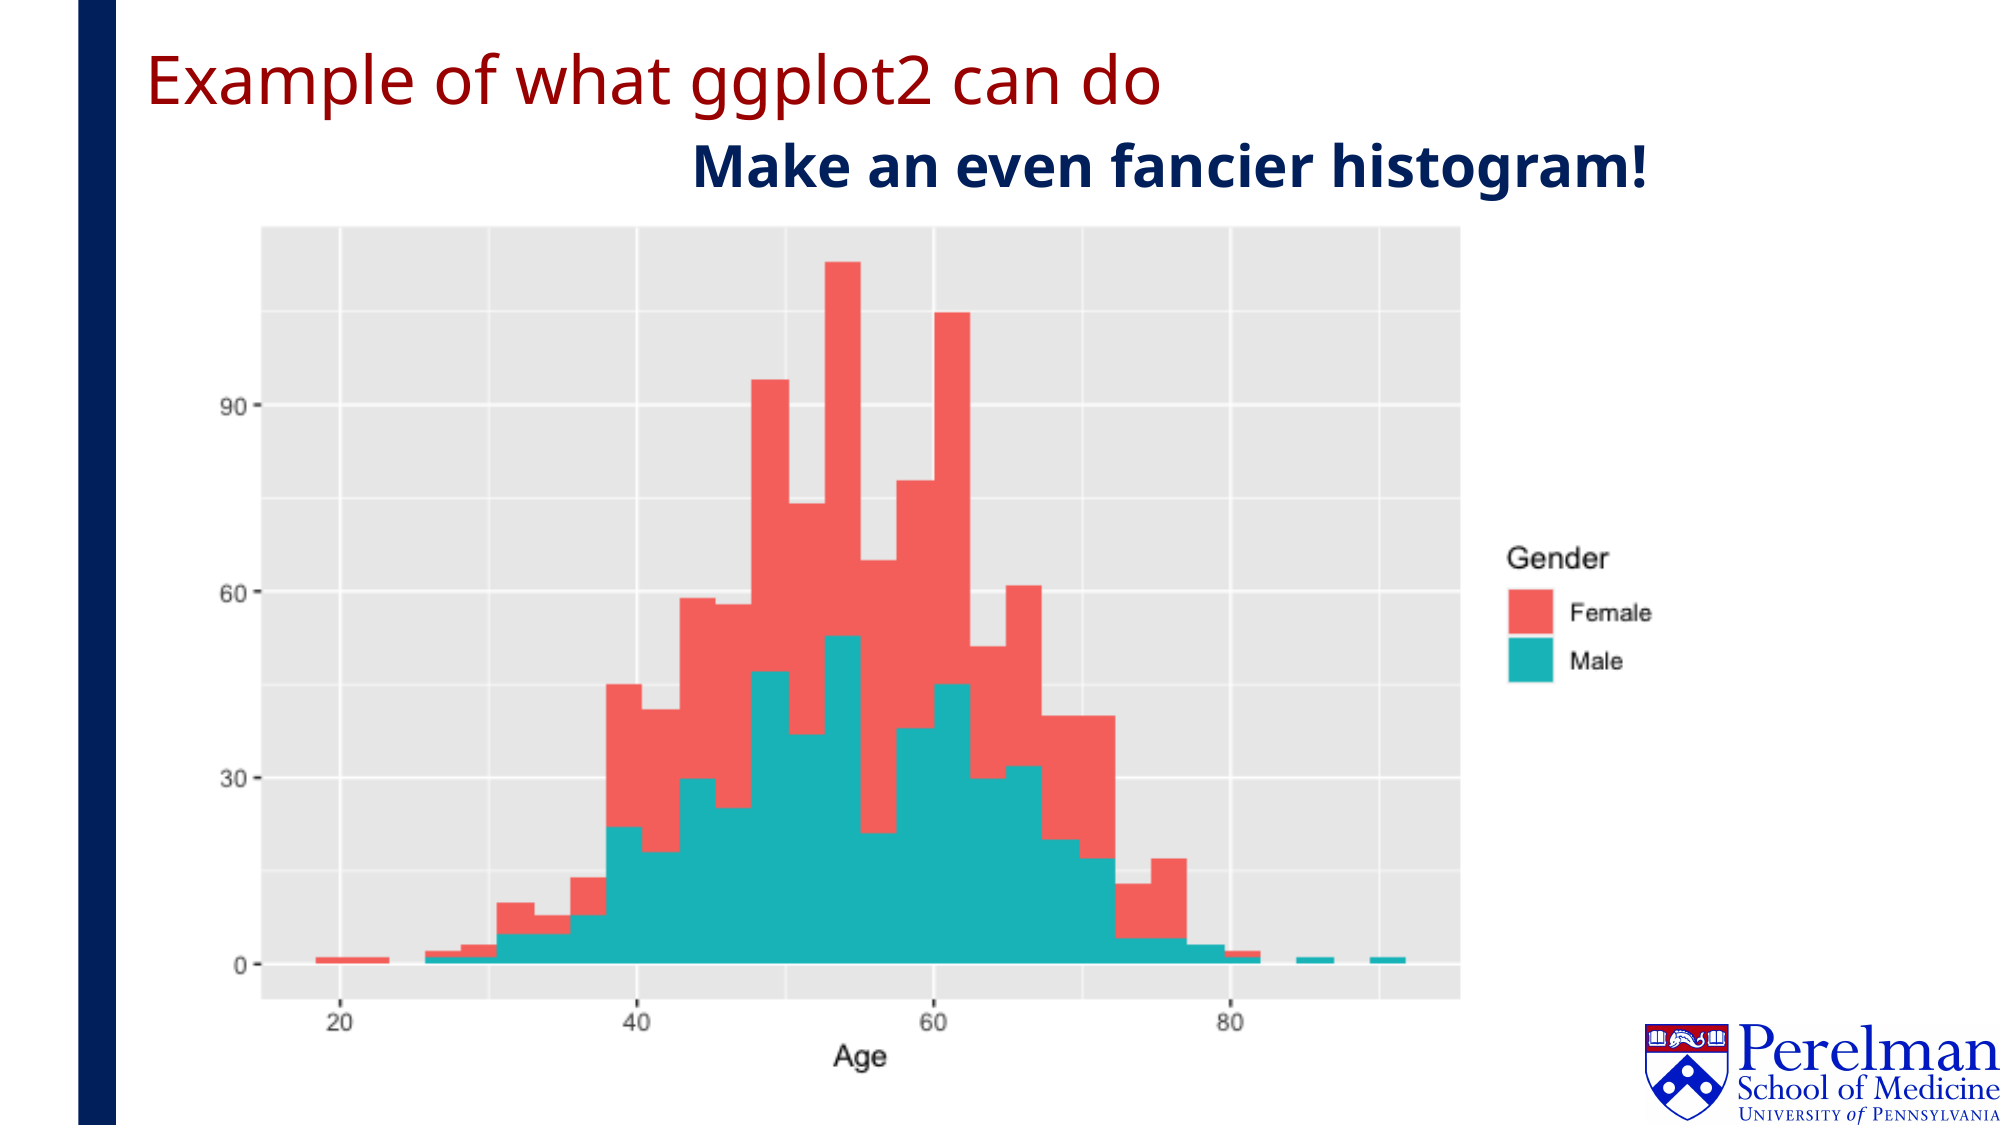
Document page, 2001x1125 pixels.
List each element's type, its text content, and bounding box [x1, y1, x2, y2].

text_box Make an even fancier histogram! [675, 118, 2000, 220]
text_box Example of what ggplot2 can do [144, 37, 1323, 118]
picture [169, 212, 2000, 1125]
